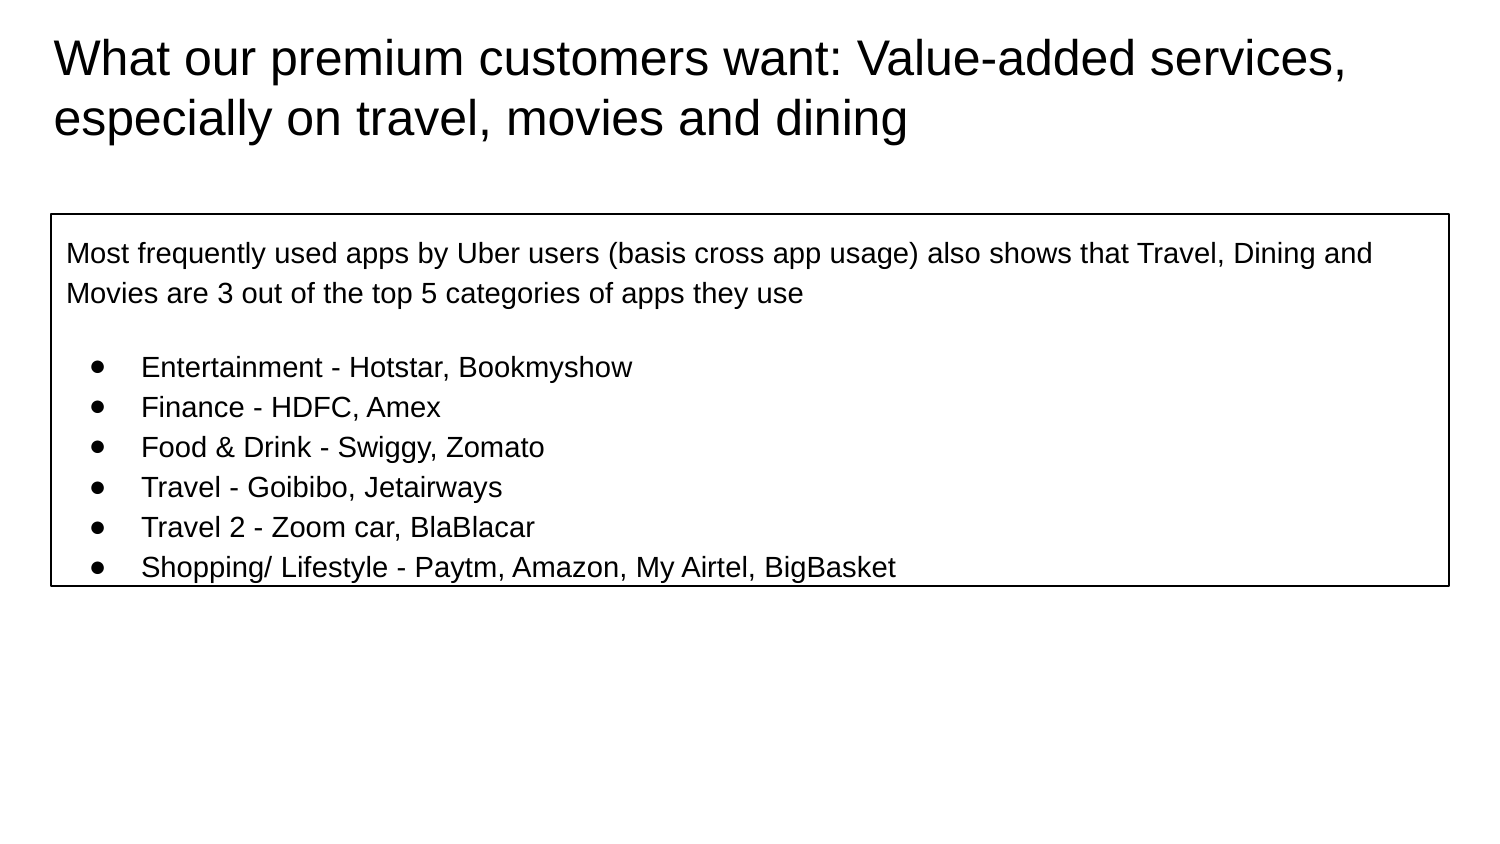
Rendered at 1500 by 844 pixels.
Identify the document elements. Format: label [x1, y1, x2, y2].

title [38, 10, 1437, 105]
list [51, 214, 1449, 587]
